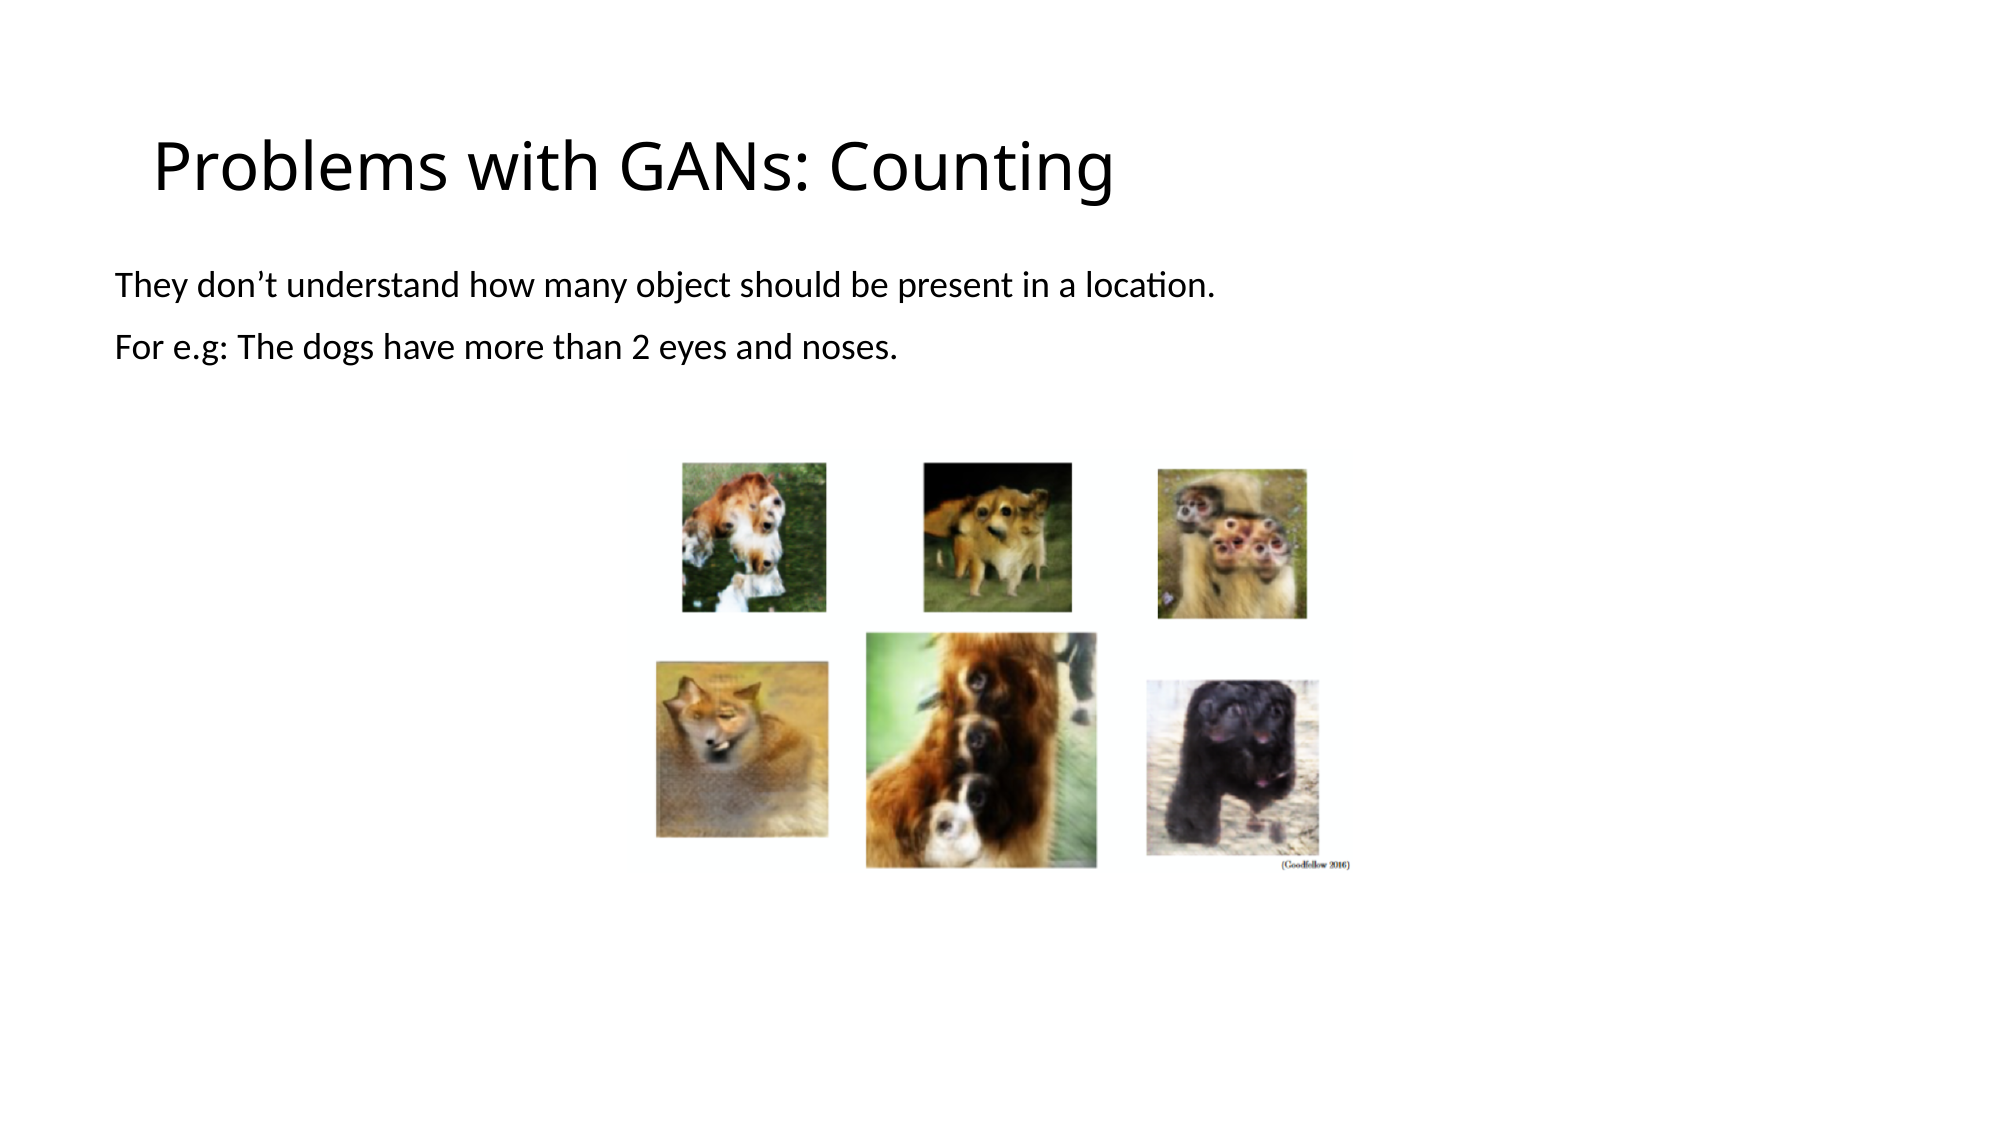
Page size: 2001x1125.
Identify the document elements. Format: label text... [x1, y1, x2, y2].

picture [627, 449, 1353, 873]
title Problems with GANs: Counting [137, 59, 1863, 278]
list They don’t understand how many object should be present in a location. For e.g: The dogs have more than 2 eyes and noses. [91, 258, 1817, 395]
